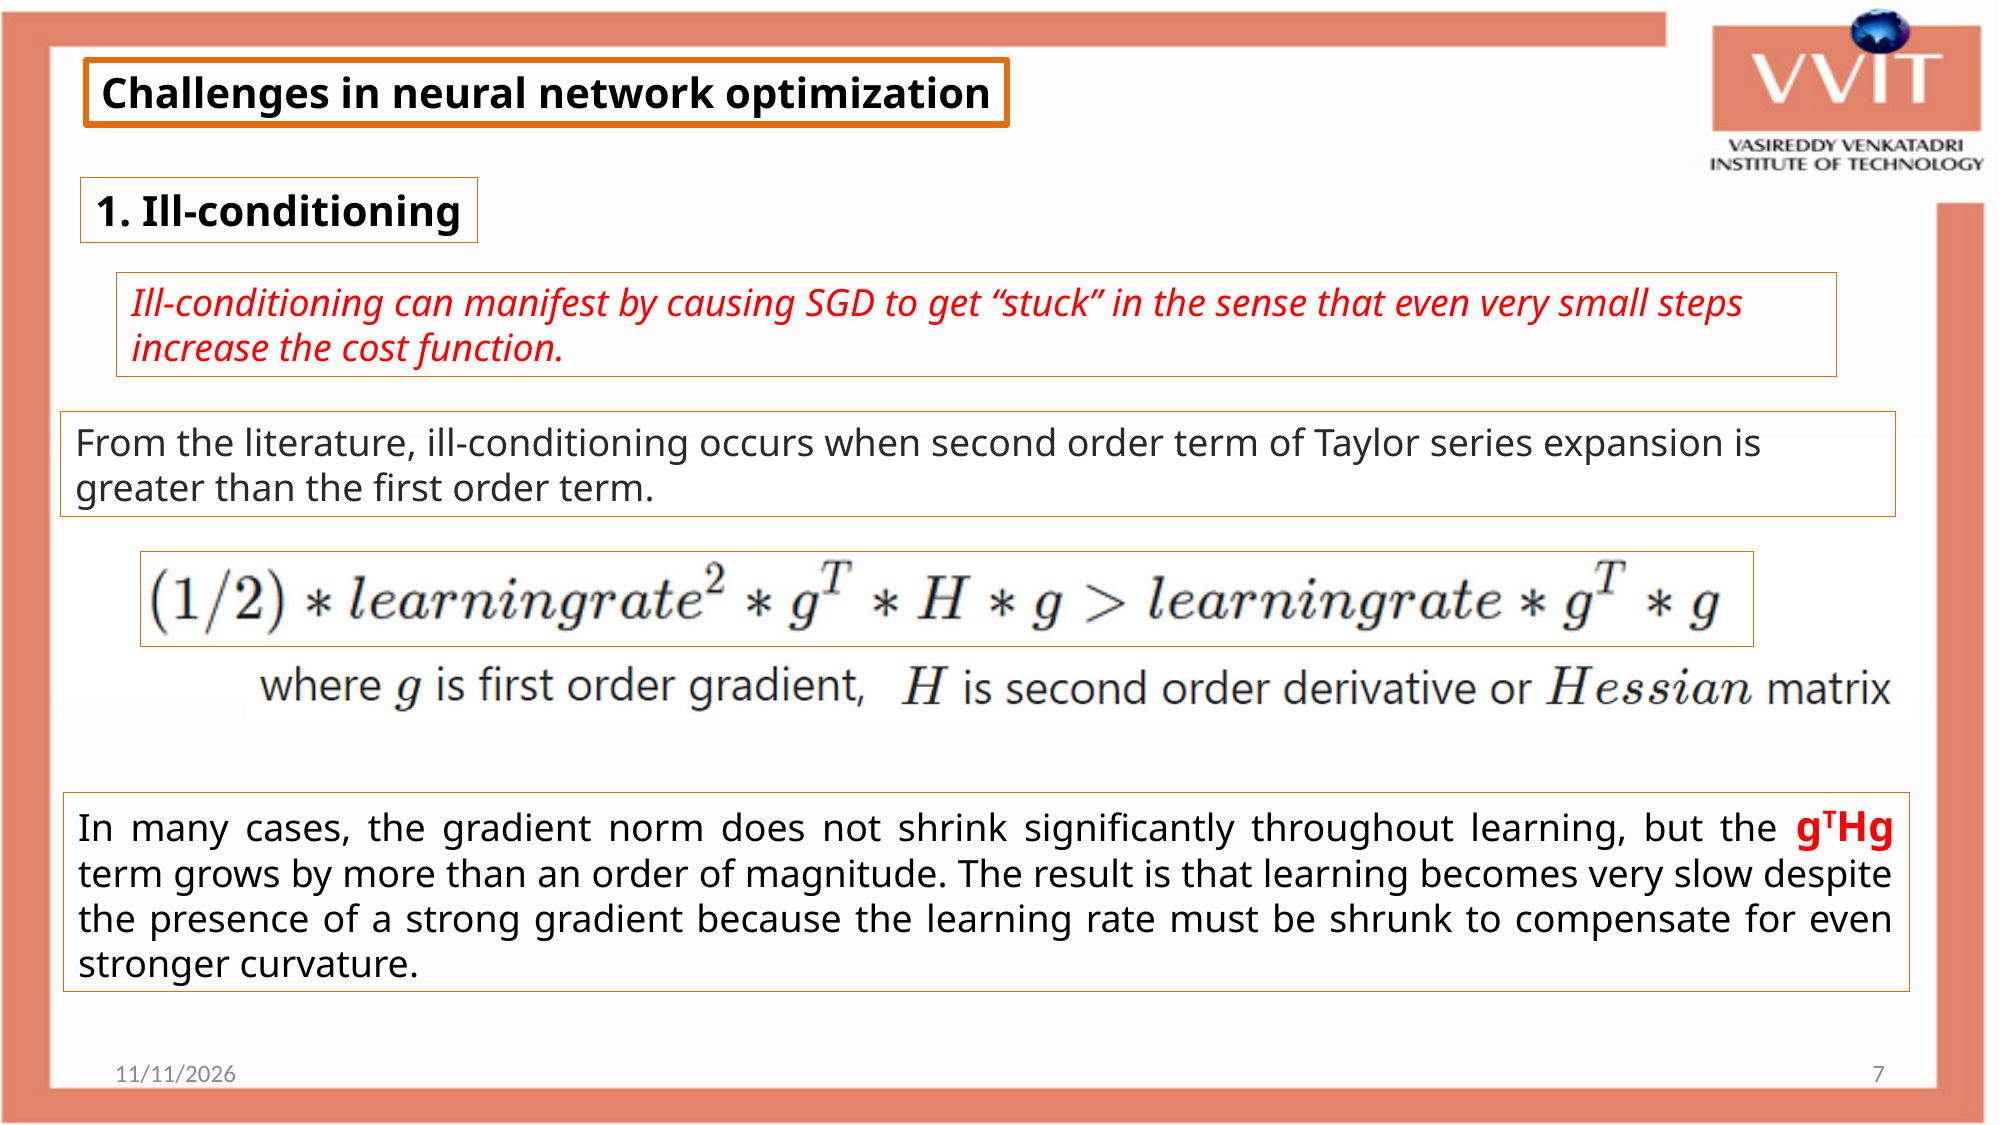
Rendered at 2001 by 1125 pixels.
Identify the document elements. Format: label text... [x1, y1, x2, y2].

text_box From the literature, ill-conditioning occurs when second order term of Taylor series expansion is greater than the first order term. [60, 411, 1896, 517]
text_box Ill-conditioning can manifest by causing SGD to get “stuck” in the sense that even very small steps increase the cost function. [116, 272, 1837, 377]
slide_number 7 [1433, 1042, 1900, 1103]
text_box In many cases, the gradient norm does not shrink significantly throughout learning, but the gTHg term grows by more than an order of magnitude. The result is that learning becomes very slow despite the presence of a strong gradient because the learning rate must be shrunk to compensate for even stronger curvature. [63, 792, 1910, 992]
text_box 1. Ill-conditioning [80, 177, 478, 243]
picture [0, 0, 2001, 1125]
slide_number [99, 1042, 567, 1103]
text_box Challenges in neural network optimization [86, 59, 1008, 125]
